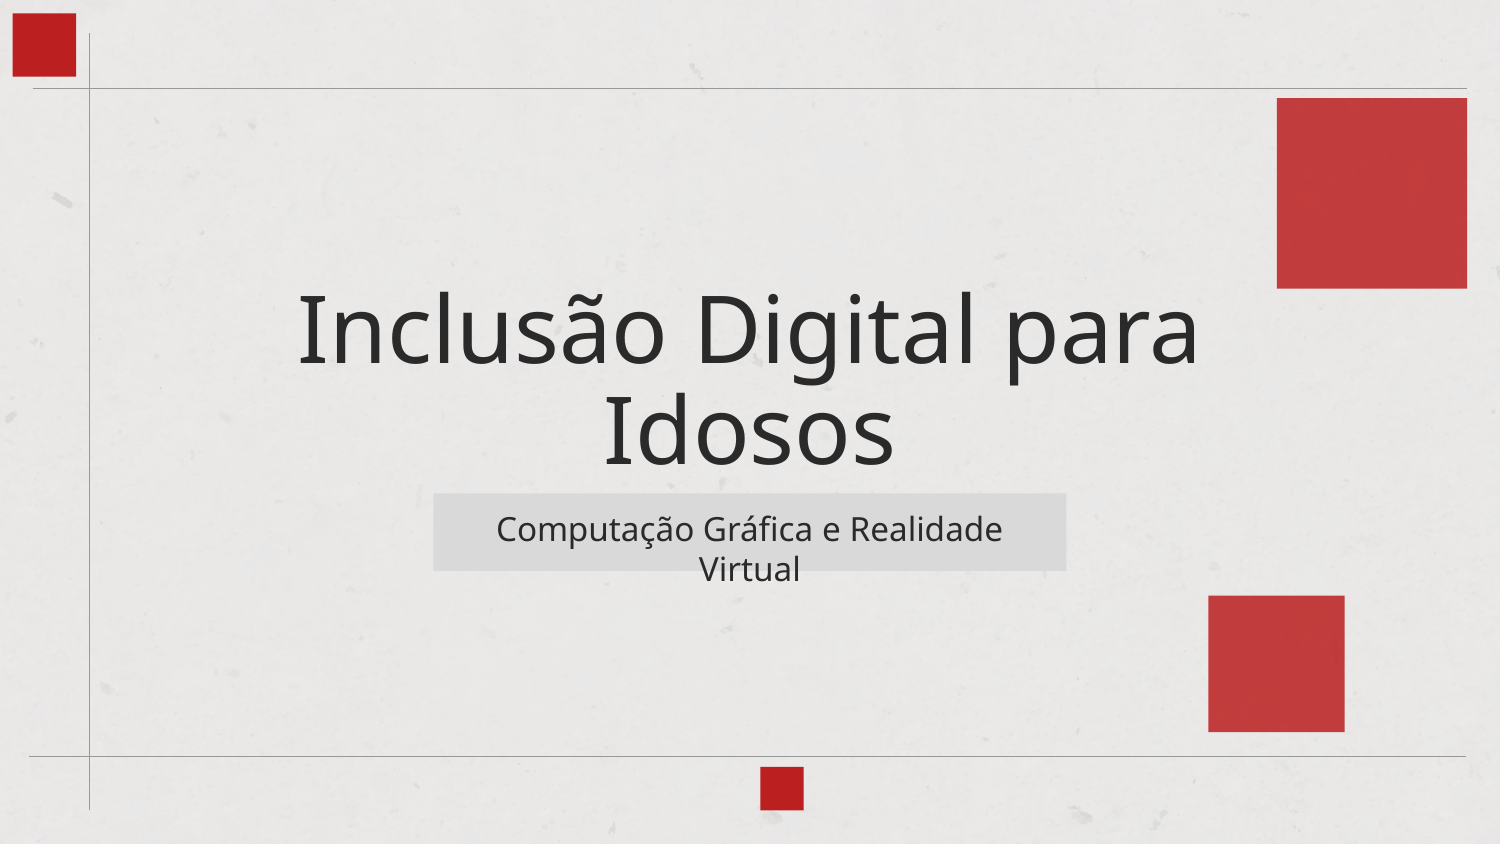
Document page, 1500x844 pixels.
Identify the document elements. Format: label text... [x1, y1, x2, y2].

text_box [1276, 98, 1468, 289]
subtitle Computação Gráfica e Realidade Virtual [433, 493, 1067, 571]
title Inclusão Digital para Idosos [177, 343, 1323, 500]
text_box [1208, 595, 1345, 733]
